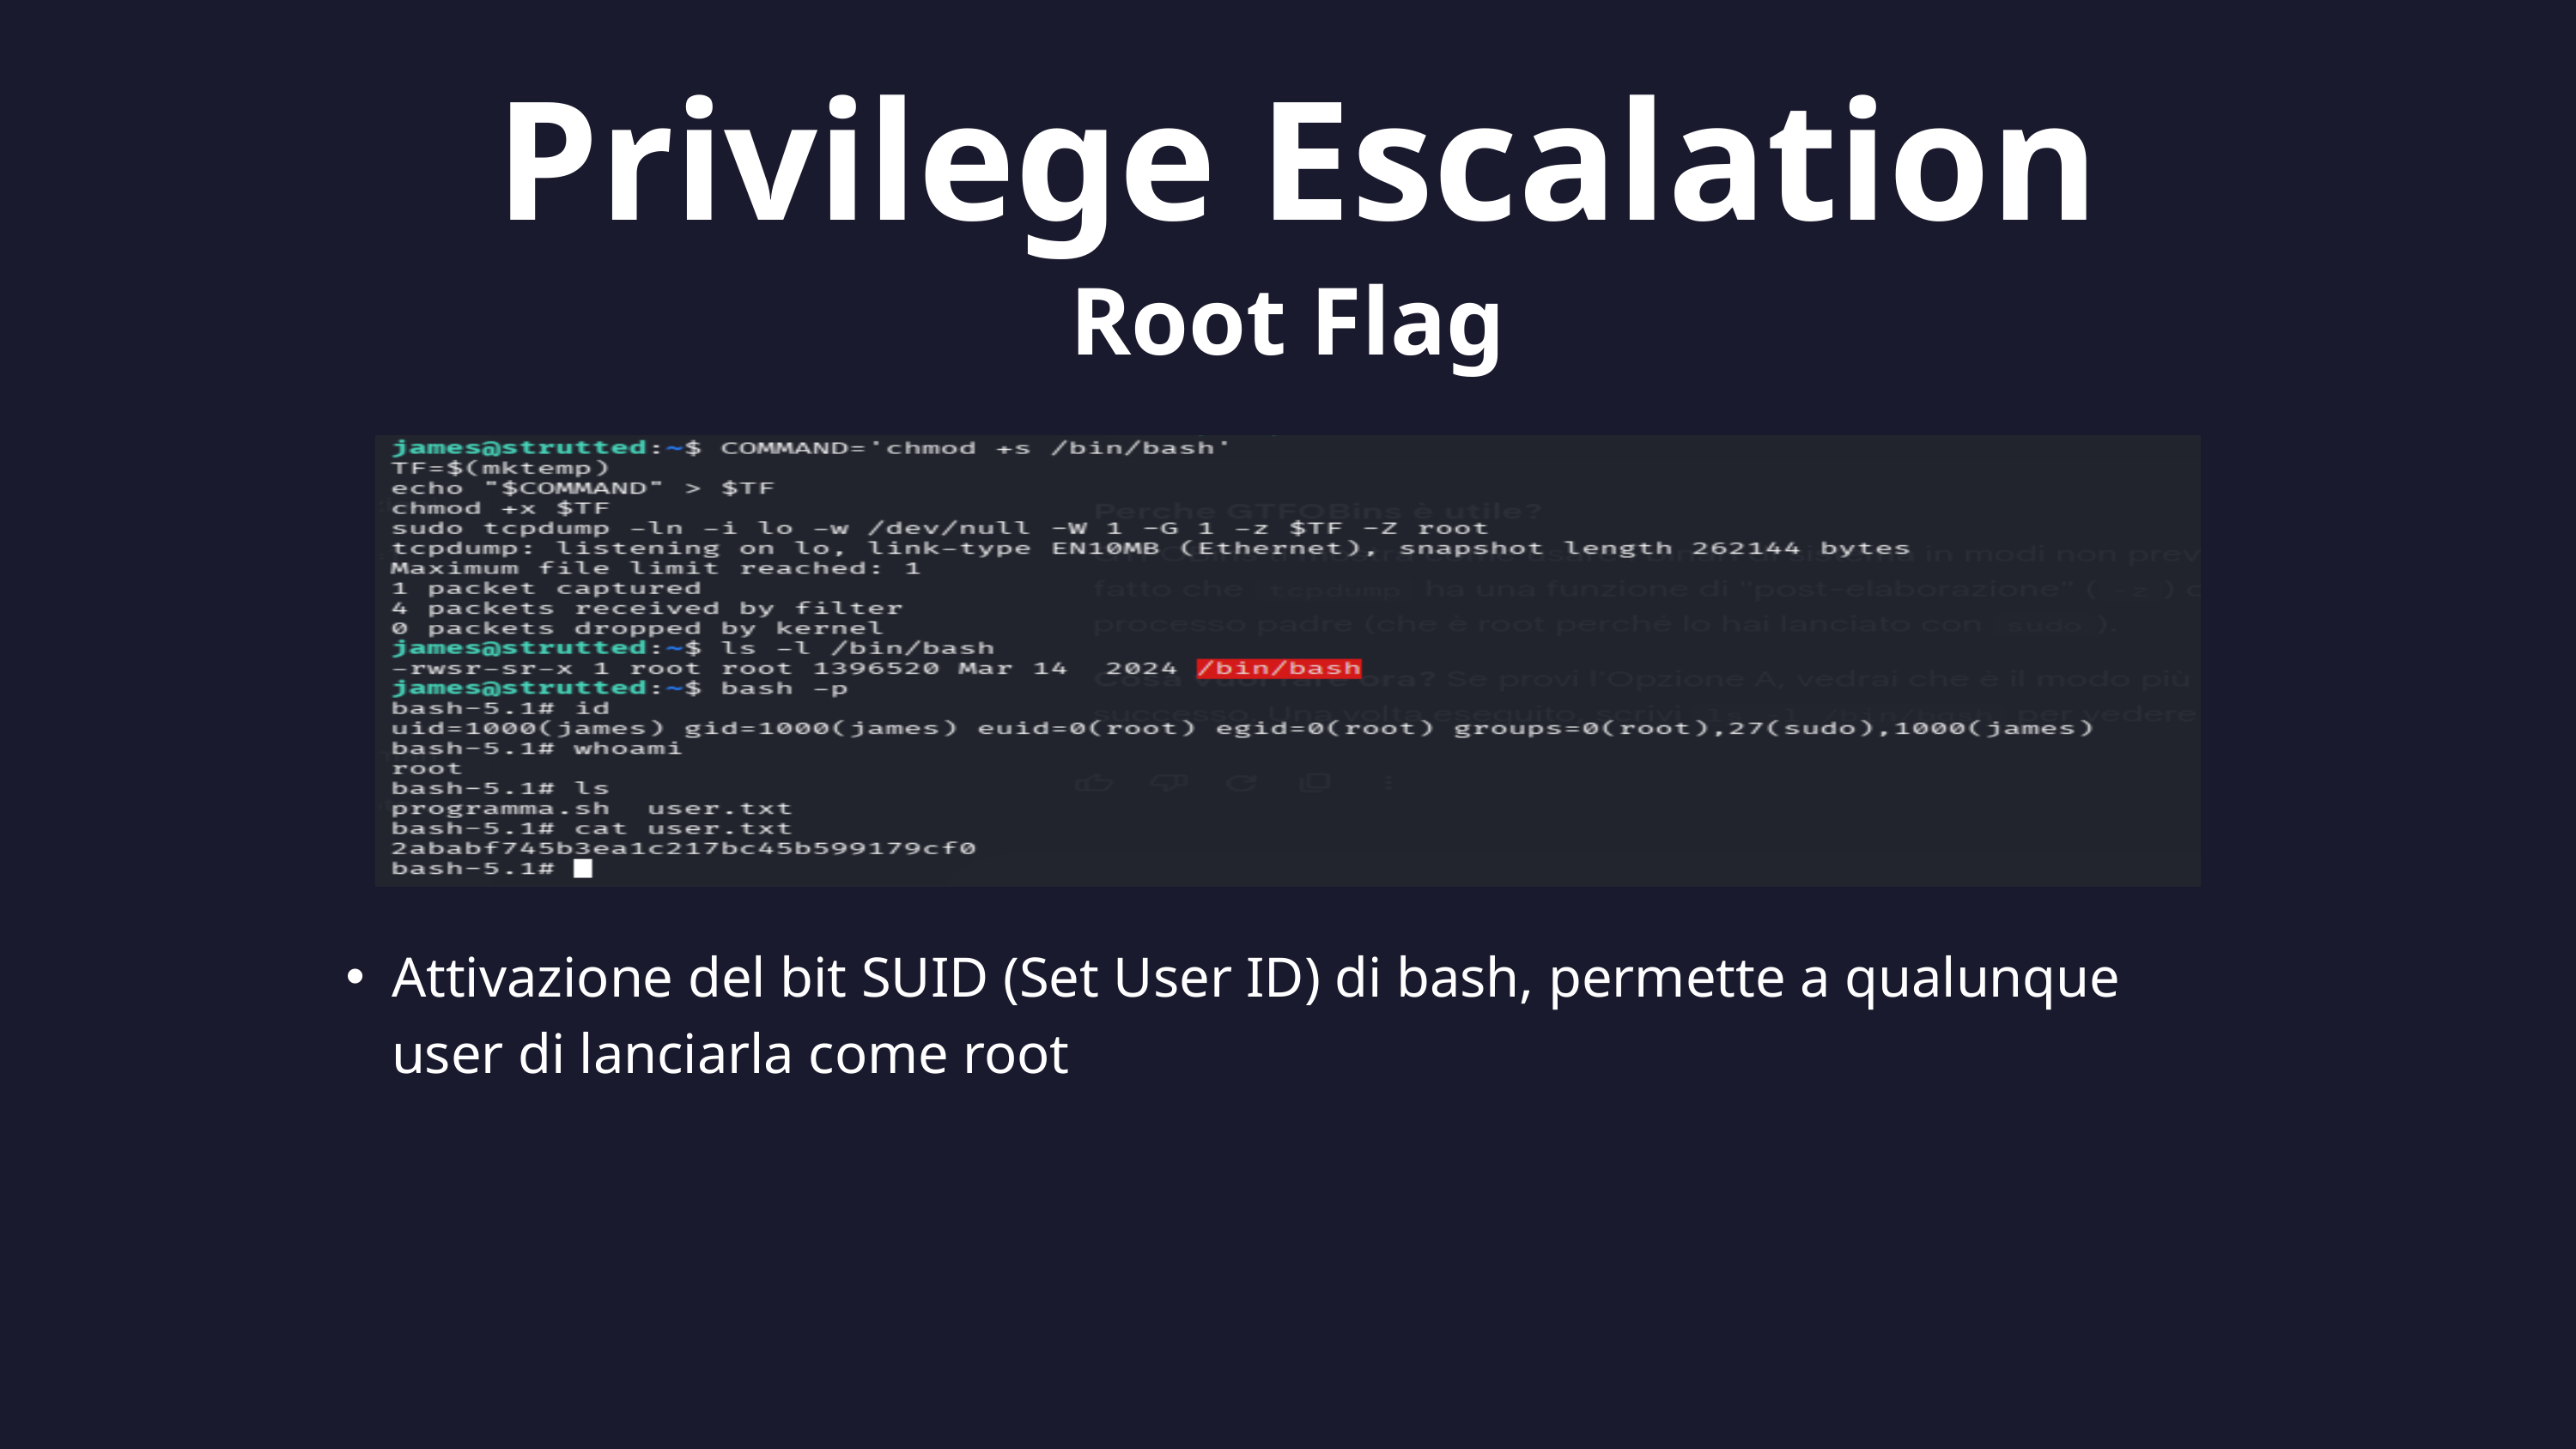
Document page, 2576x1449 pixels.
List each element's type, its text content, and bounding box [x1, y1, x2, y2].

text_box Privilege Escalation [492, 22, 2104, 253]
text_box Attivazione del bit SUID (Set User ID) di bash, permette a qualunque user di lanciarla come root [299, 931, 2202, 1084]
text_box [375, 435, 2201, 887]
text_box Root Flag [492, 243, 2084, 373]
